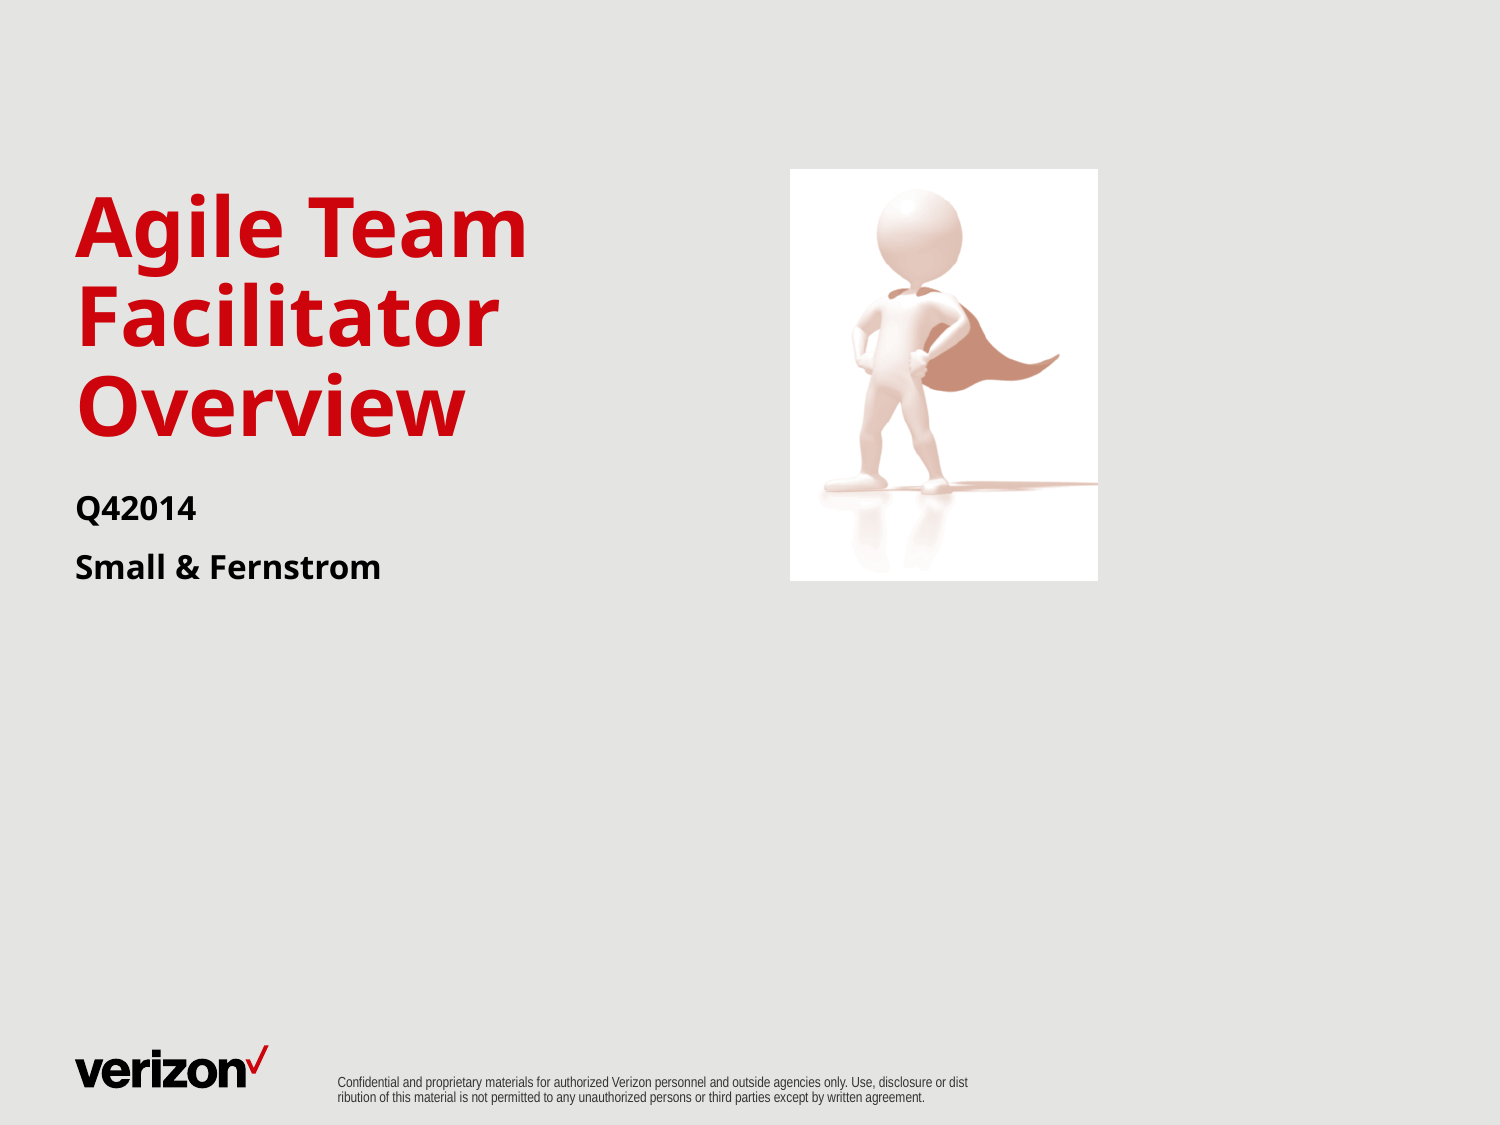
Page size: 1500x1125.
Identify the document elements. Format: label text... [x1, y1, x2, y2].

subtitle Q42014 Small & Fernstrom [75, 487, 750, 600]
picture [789, 169, 1099, 581]
title Agile Team Facilitator Overview [75, 169, 789, 455]
footer Confidential and proprietary materials for authorized Verizon personnel and outside agencies only. Use, disclosure or distribution of this material is not permitted to any unauthorized persons or third parties except by written agreement. [337, 1053, 1001, 1091]
